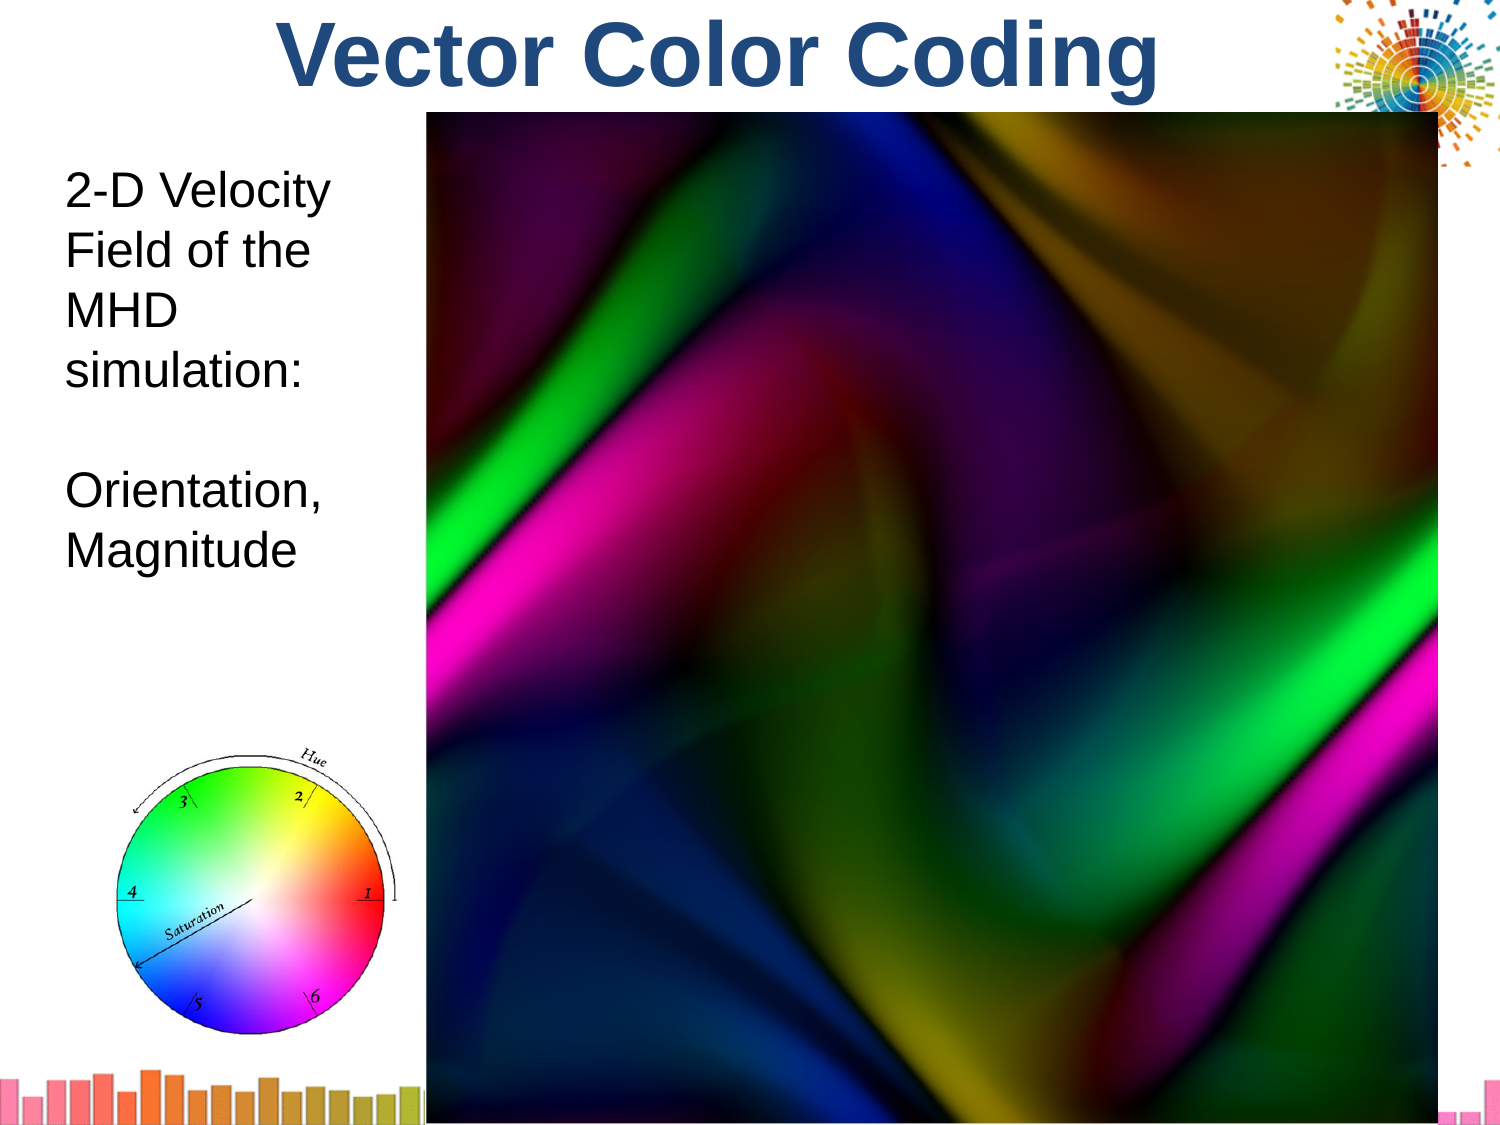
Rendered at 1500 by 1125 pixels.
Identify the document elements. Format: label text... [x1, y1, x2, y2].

text_box Vector Color Coding [0, 0, 1438, 100]
picture [0, 0, 1500, 1125]
text_box 2-D Velocity Field of the MHD simulation: Orientation, Magnitude [50, 149, 375, 585]
